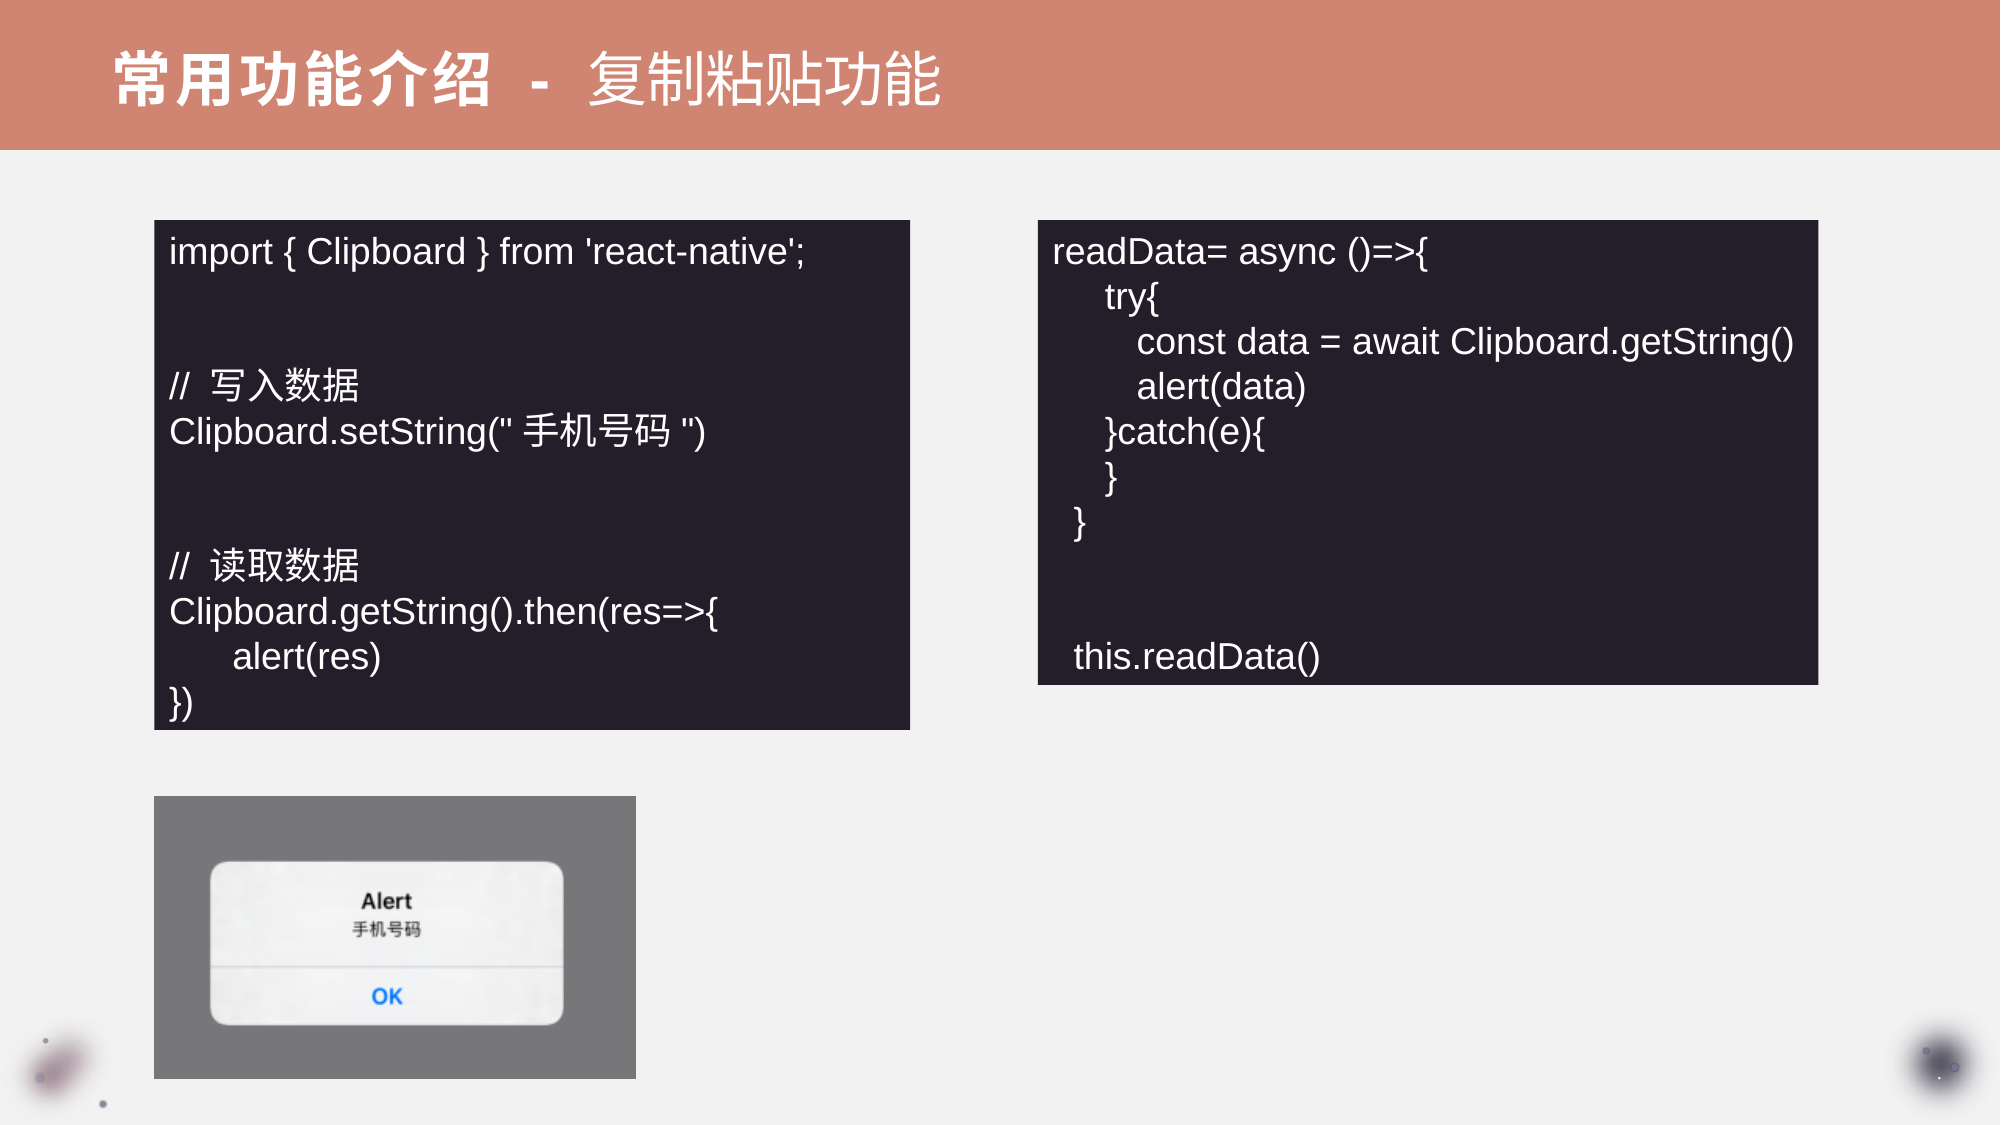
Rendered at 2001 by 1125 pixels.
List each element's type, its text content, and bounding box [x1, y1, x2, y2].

picture [154, 796, 636, 1079]
picture [0, 1008, 119, 1125]
text_box [0, 0, 2000, 151]
text_box import { Clipboard } from 'react-native'; // 写入数据 Clipboard.setString("手机号码") // 读取数据 Clipboard.getString().then(res=>{ alert(res) }) [154, 220, 911, 730]
text_box 常用功能介绍 - 复制粘贴功能 [99, 25, 1901, 125]
picture [1881, 1002, 2000, 1125]
text_box readData= async ()=>{ try{ const data = await Clipboard.getString() alert(data) }catch(e){ } } this.readData() [1037, 220, 1819, 685]
